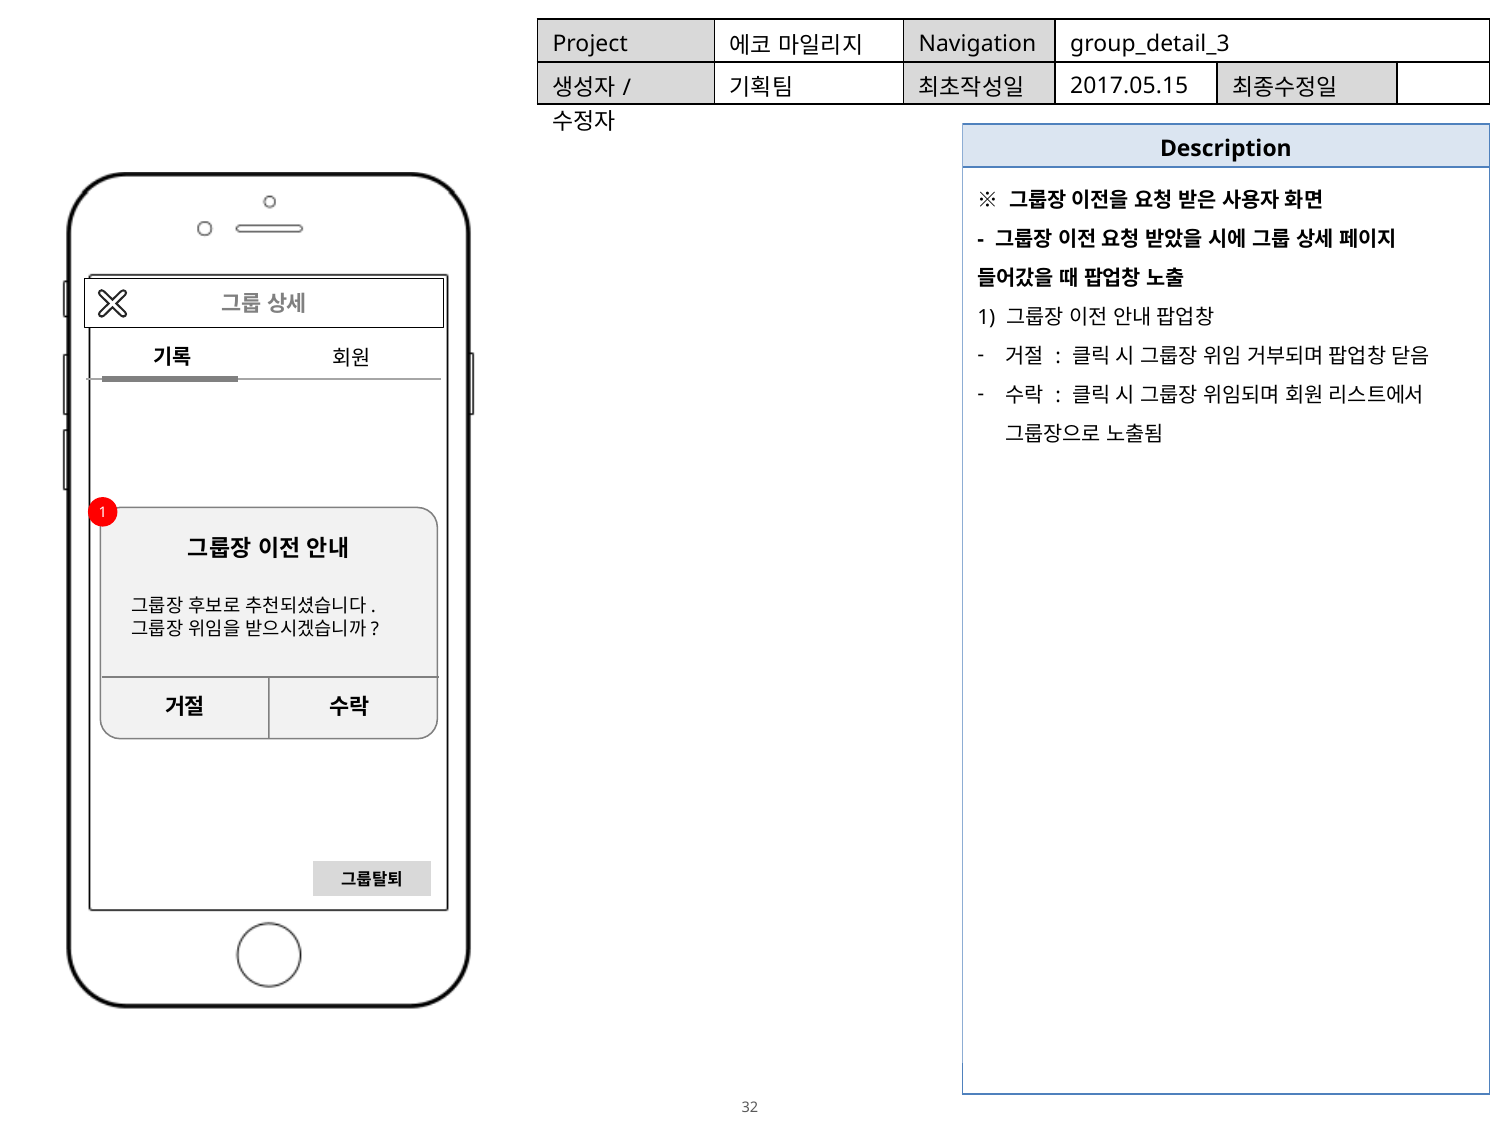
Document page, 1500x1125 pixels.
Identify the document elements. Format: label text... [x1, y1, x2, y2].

picture [41, 172, 486, 1012]
table_cell 생성자/수정자 [538, 63, 714, 103]
text_box 수락 [278, 686, 420, 727]
text_box [98, 505, 440, 741]
text_box 회원 [288, 337, 415, 377]
table_cell 2017.05.15 [1056, 63, 1216, 103]
text_box [147, 526, 376, 570]
text_box 그룹탈퇴 [313, 861, 431, 896]
table_cell 최종수정일 [1218, 63, 1396, 103]
table_header Project [538, 20, 714, 61]
text_box 기록 [102, 336, 243, 376]
table_header 에코 마일리지 [715, 20, 903, 61]
table_header Navigation [904, 20, 1054, 61]
table_header Description [965, 125, 1489, 166]
text_box [97, 289, 128, 318]
table_header group_detail_3 [1056, 20, 1489, 61]
text_box 그룹장 이전 안내 [155, 526, 383, 569]
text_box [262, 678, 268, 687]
table_cell 기획팀 [715, 63, 903, 103]
table_cell 최초작성일 [904, 63, 1054, 103]
text_box 1 [85, 494, 120, 529]
table_cell [1398, 63, 1489, 103]
text_box [486, 112, 965, 1065]
text_box 그룹장 후보로 추천되셨습니다. 그룹장 위임을 받으시겠습니까? [116, 586, 425, 647]
text_box 그룹 상세 [82, 276, 446, 330]
table_cell ※ 그룹장 이전을 요청 받은 사용자 화면 - 그룹장 이전 요청 받았을 시에 그룹 상세 페이지 들어갔을 때 팝업창 노출 1) 그룹장 이전 안내 팝업창 거절 : 클릭 시 그룹장 위임 거부되며 팝업창 닫음 수락 : 클릭 시 그룹장 위임되며 회원 리스트에서 그룹장으로 노출됨 [963, 168, 1489, 1093]
text_box 거절 [114, 686, 256, 726]
